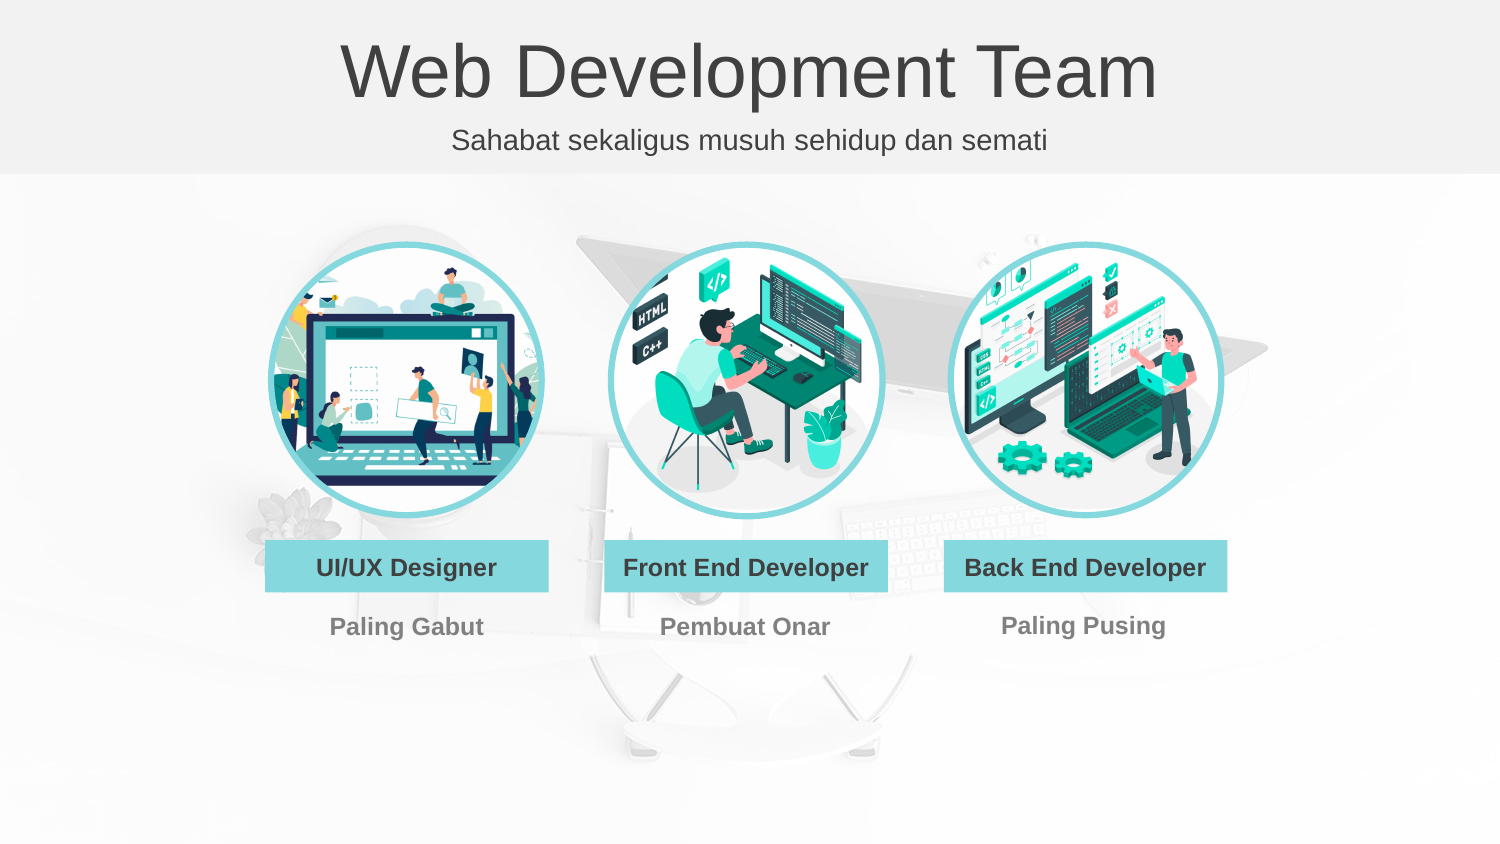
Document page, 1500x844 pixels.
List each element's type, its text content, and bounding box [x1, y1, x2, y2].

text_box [264, 539, 549, 645]
list Sahabat sekaligus musuh sehidup dan semati [0, 114, 1500, 162]
text_box Paling Pusing [942, 602, 1226, 647]
list Web Development Team [0, 20, 1500, 114]
text_box Back End Developer [943, 540, 1228, 593]
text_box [604, 539, 889, 645]
picture [0, 174, 1500, 844]
